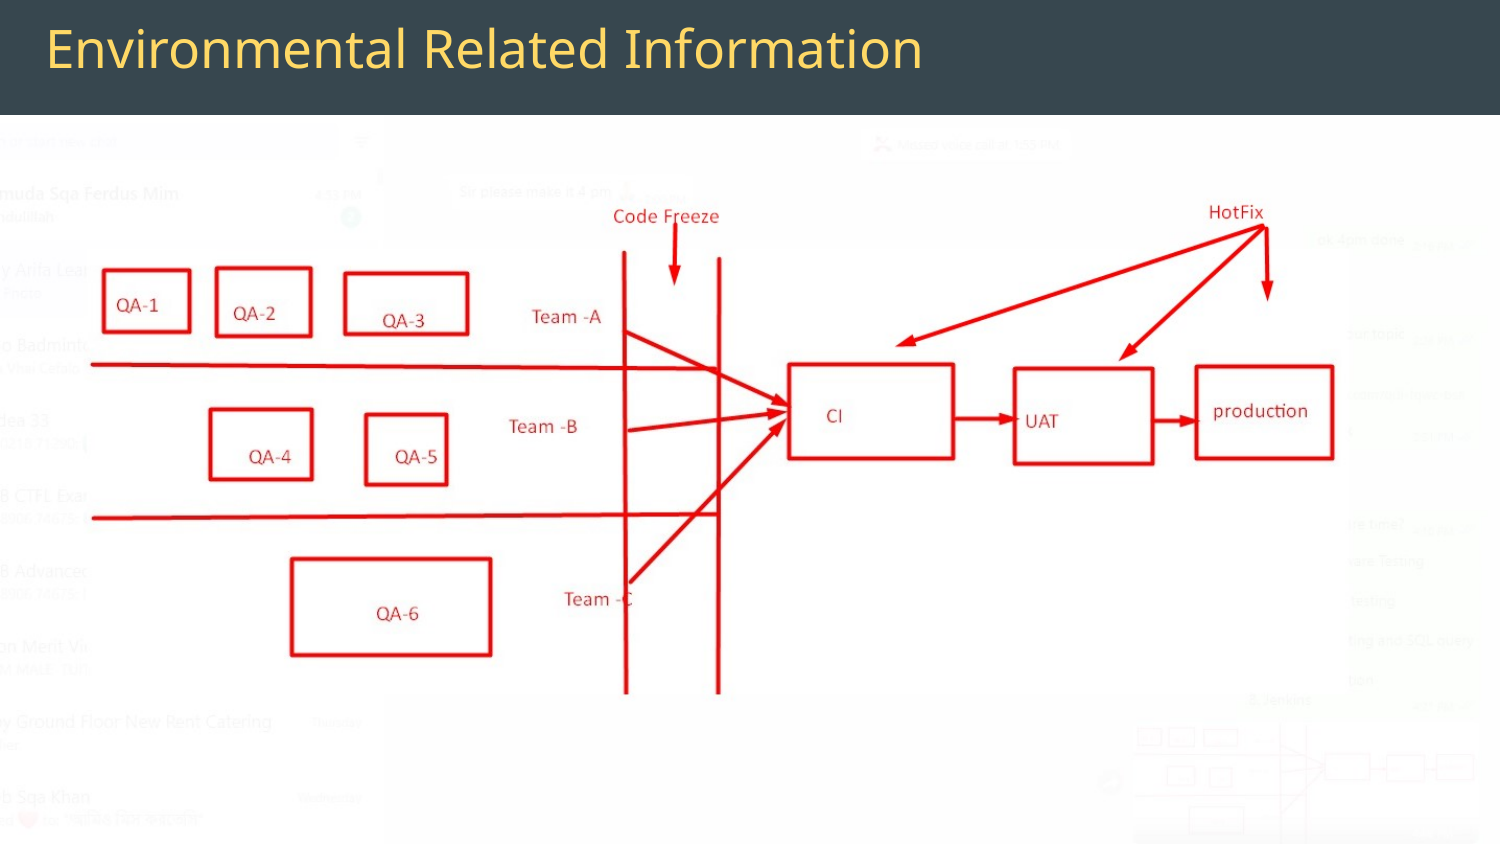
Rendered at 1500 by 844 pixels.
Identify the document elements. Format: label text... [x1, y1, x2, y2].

picture [0, 115, 1500, 844]
title Environmental Related Information [30, 0, 1310, 94]
